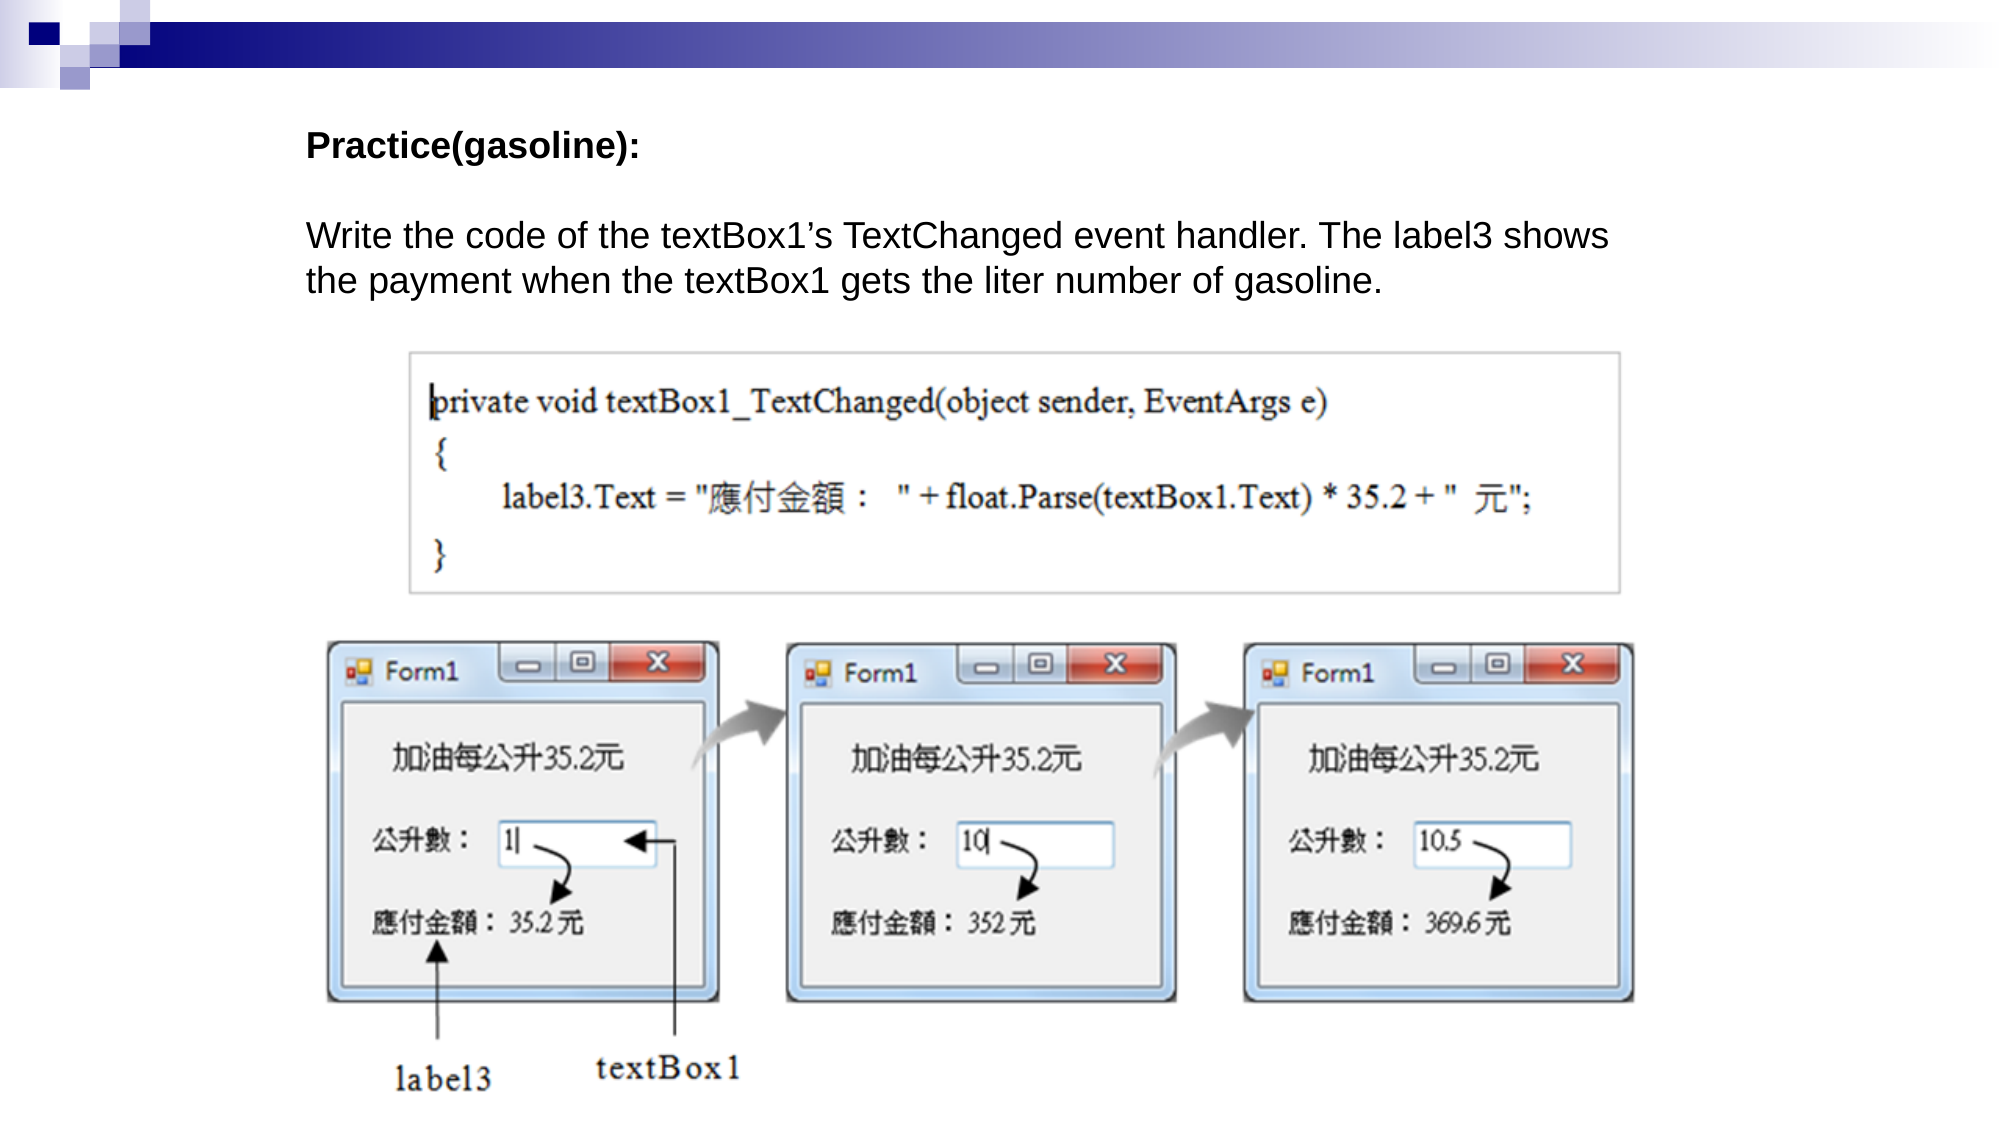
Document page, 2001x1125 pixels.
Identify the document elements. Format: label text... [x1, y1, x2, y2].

picture [312, 342, 1640, 1093]
text_box Practice(gasoline): Write the code of the textBox1’s TextChanged event handler. The label3 shows the payment when the textBox1 gets the liter number of gasoline. [290, 112, 1662, 309]
